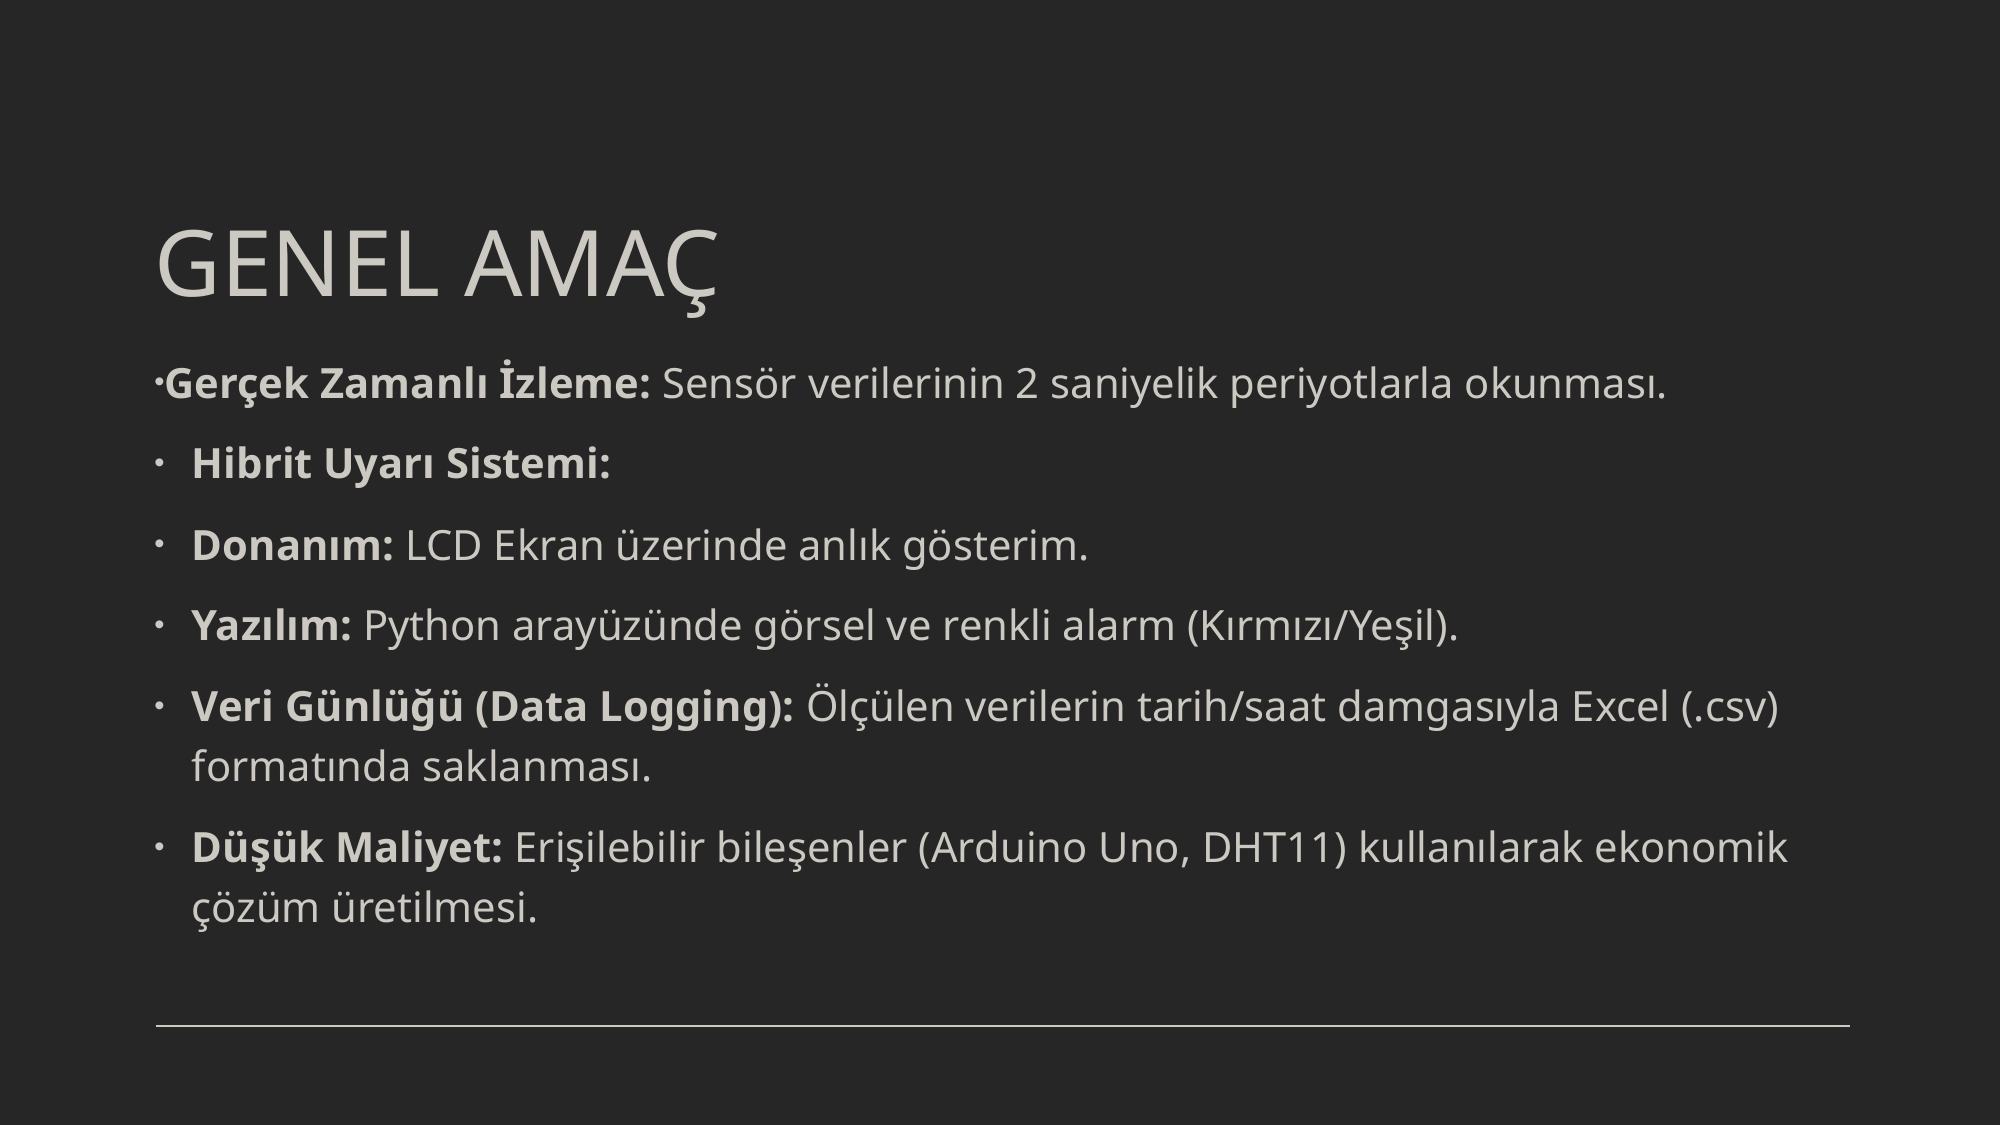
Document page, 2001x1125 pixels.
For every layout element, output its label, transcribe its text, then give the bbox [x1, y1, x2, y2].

list Gerçek Zamanlı İzleme: Sensör verilerinin 2 saniyelik periyotlarla okunması. Hibrit Uyarı Sistemi: Donanım: LCD Ekran üzerinde anlık gösterim. Yazılım: Python arayüzünde görsel ve renkli alarm (Kırmızı/Yeşil). Veri Günlüğü (Data Logging): Ölçülen verilerin tarih/saat damgasıyla Excel (.csv) formatında saklanması. Düşük Maliyet: Erişilebilir bileşenler (Arduino Uno, DHT11) kullanılarak ekonomik çözüm üretilmesi. [139, 338, 1850, 980]
title GENEL AMAÇ [139, 143, 1850, 322]
